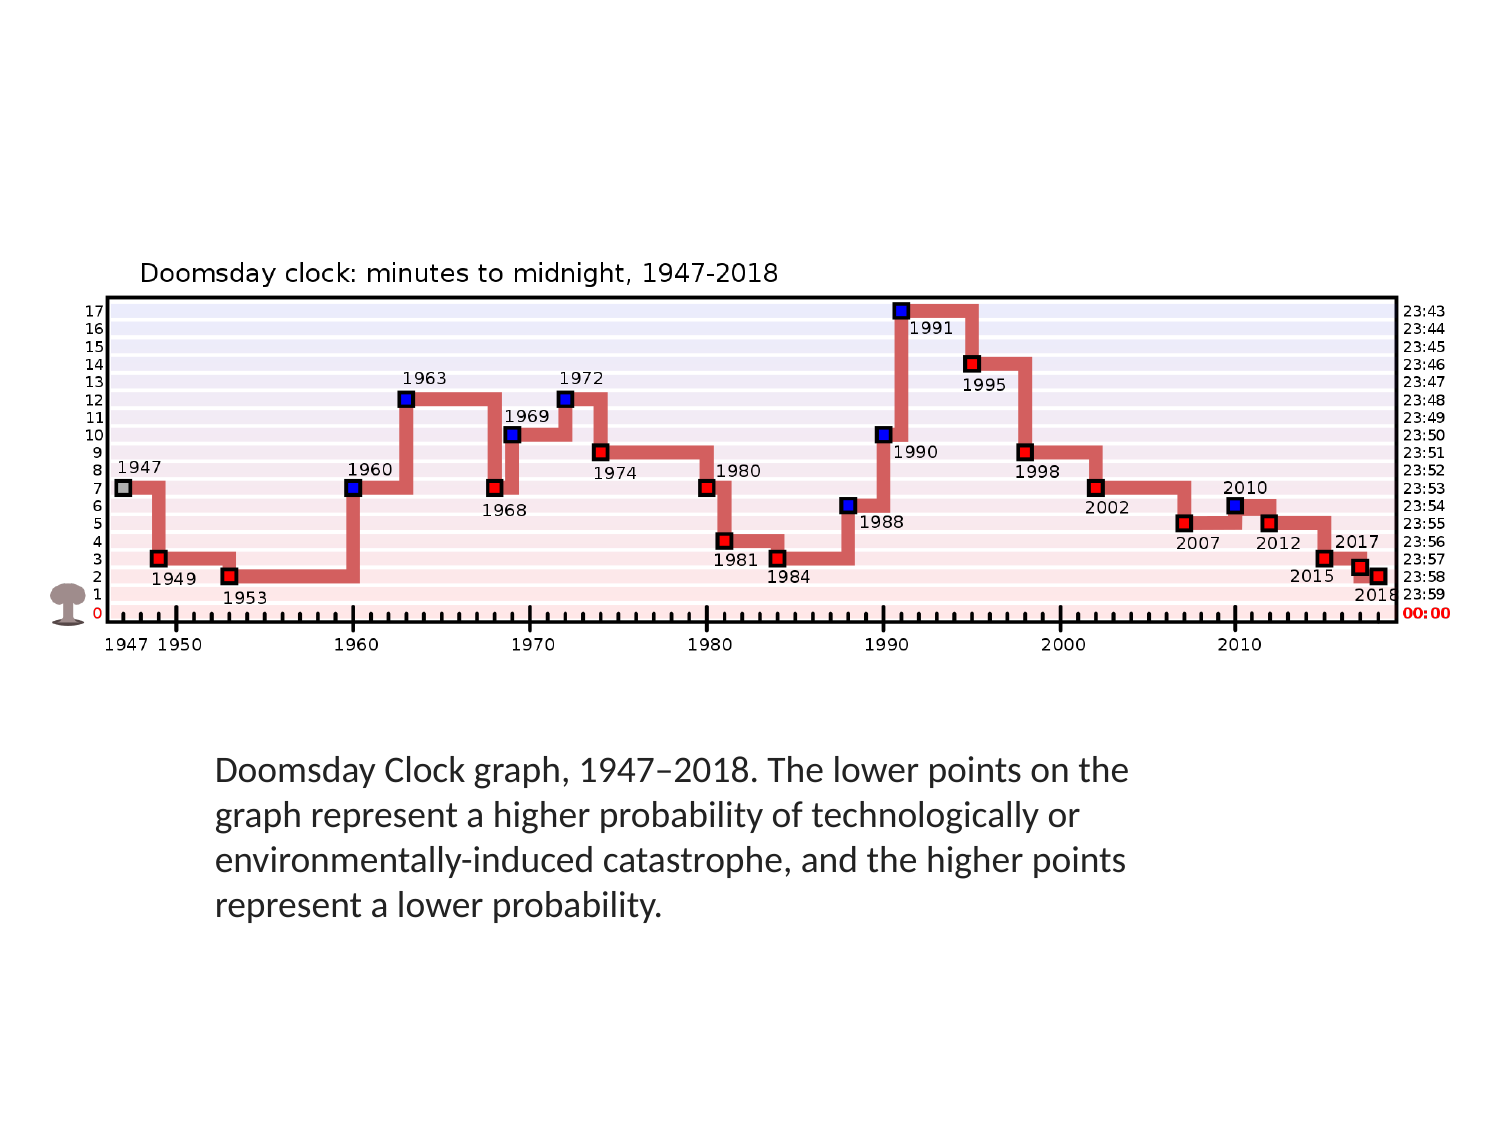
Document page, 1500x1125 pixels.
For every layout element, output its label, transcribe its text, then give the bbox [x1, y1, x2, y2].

picture [50, 262, 1450, 651]
text_box Doomsday Clock graph, 1947–2018. The lower points on the graph represent a higher probability of technologically or environmentally-induced catastrophe, and the higher points represent a lower probability. [199, 737, 1238, 1023]
